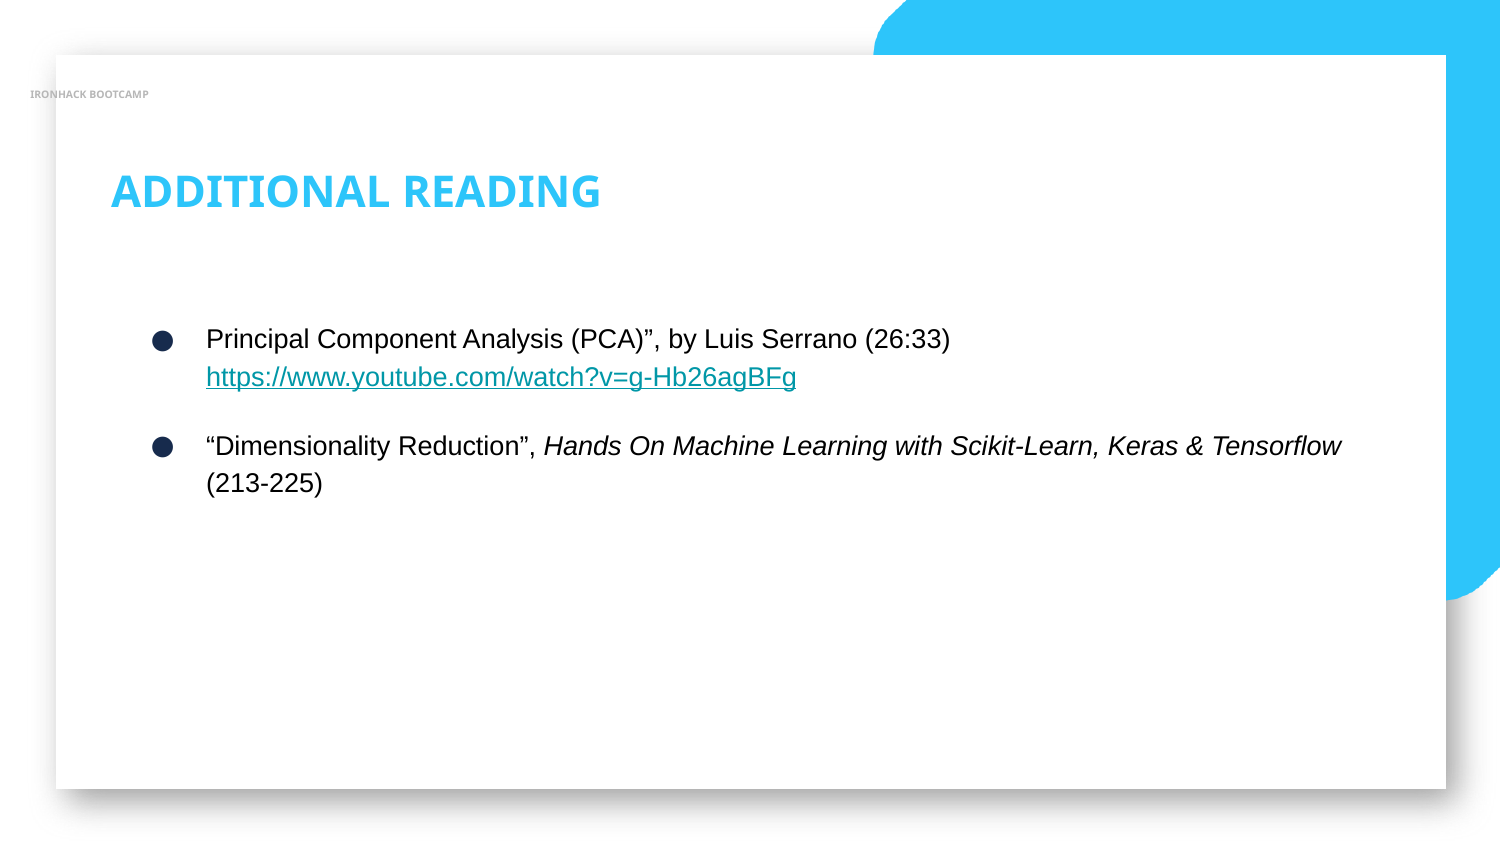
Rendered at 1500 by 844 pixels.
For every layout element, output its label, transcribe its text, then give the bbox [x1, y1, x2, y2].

text_box ADDITIONAL READING [96, 149, 1417, 266]
text_box Principal Component Analysis (PCA)”, by Luis Serrano (26:33) https://www.youtube.com/watch?v=g-Hb26agBFg “Dimensionality Reduction”, Hands On Machine Learning with Scikit-Learn, Keras & Tensorflow (213-225) [115, 249, 1389, 733]
text_box IRONHACK BOOTCAMP [15, 71, 354, 108]
picture [0, 0, 1500, 844]
